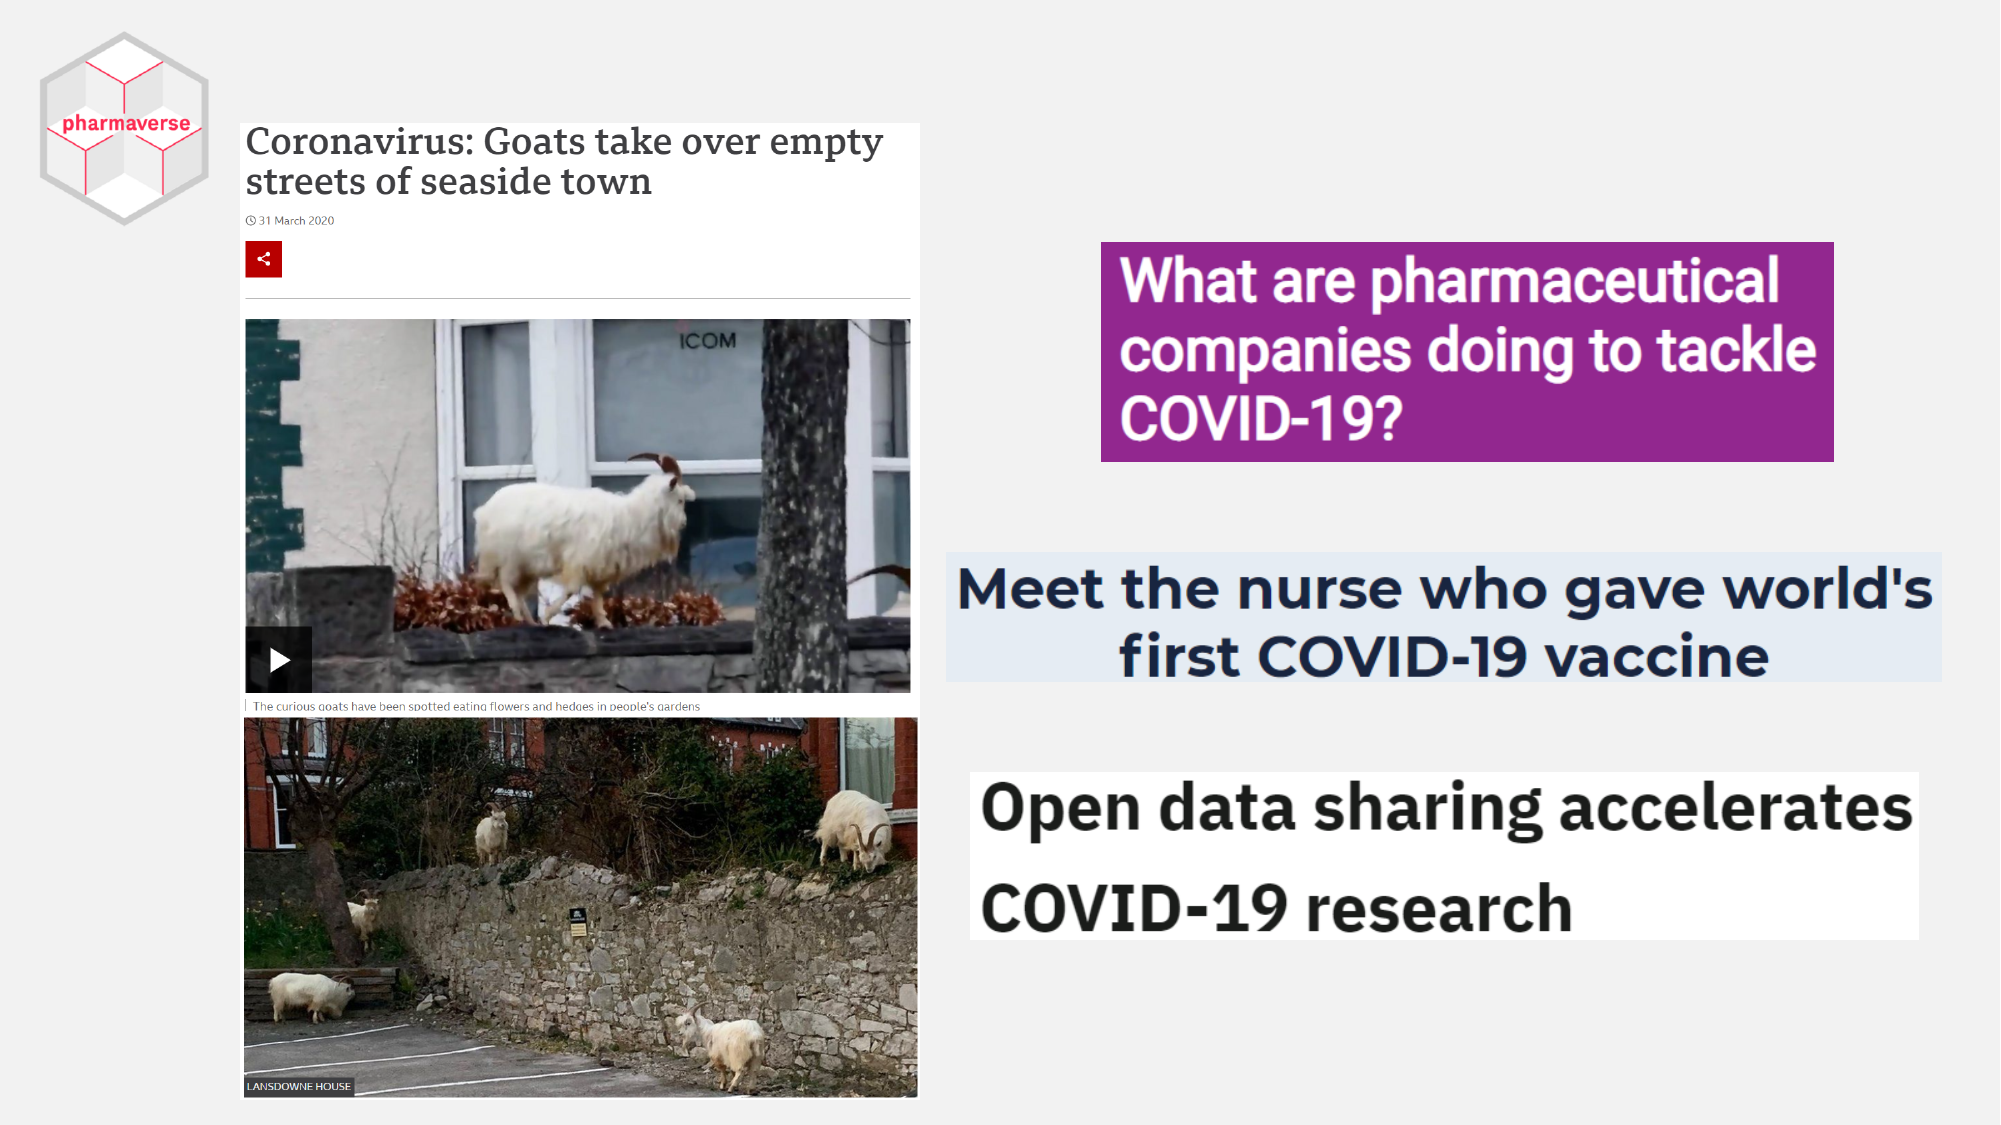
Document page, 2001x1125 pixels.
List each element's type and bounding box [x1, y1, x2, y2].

text_box [946, 242, 1943, 941]
picture [25, 29, 224, 227]
text_box [240, 123, 920, 1100]
